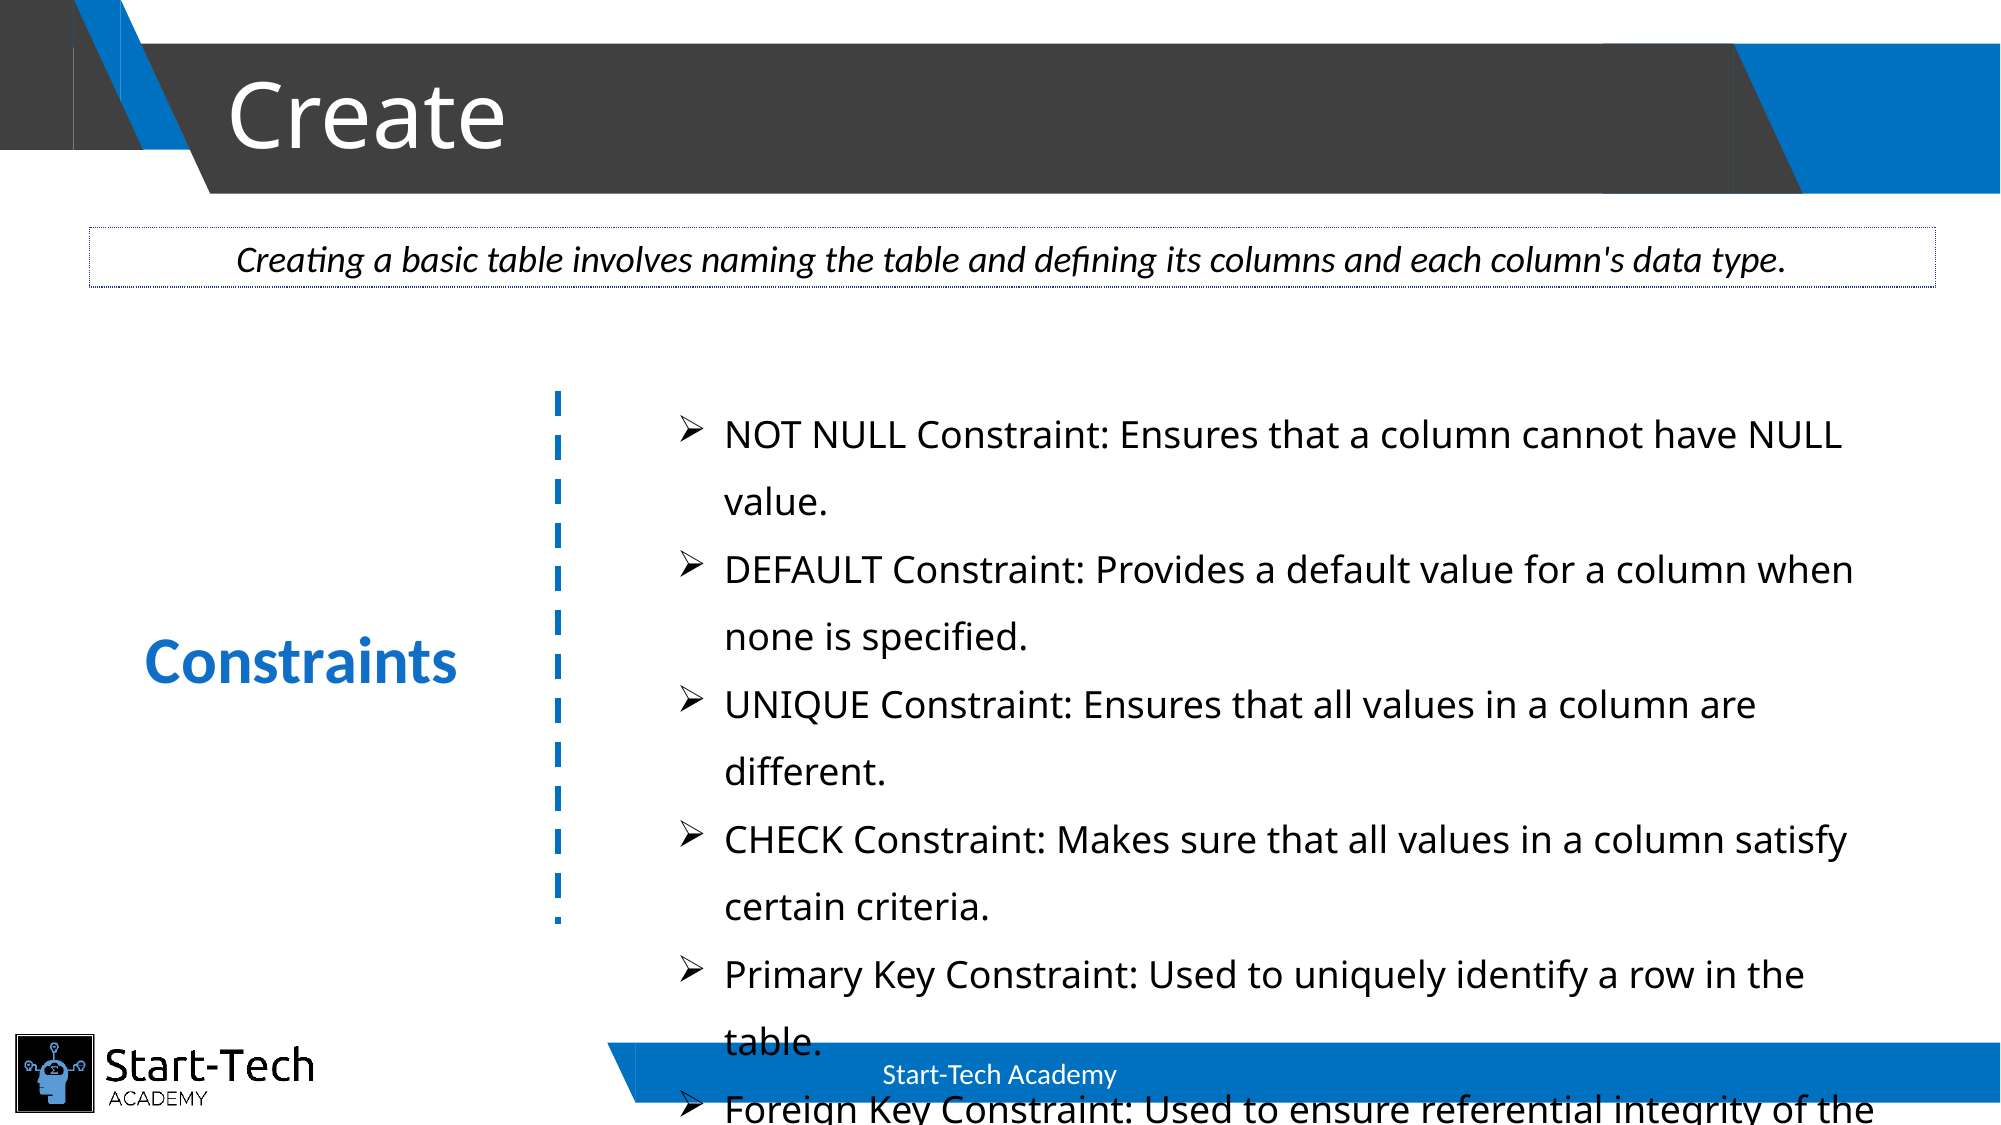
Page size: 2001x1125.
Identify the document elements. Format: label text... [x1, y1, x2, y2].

text_box Constraints [47, 609, 557, 705]
text_box Creating a basic table involves naming the table and defining its columns and each column's data type. [89, 227, 1936, 288]
text_box NOT NULL Constraint: Ensures that a column cannot have NULL value. DEFAULT Constraint: Provides a default value for a column when none is specified. UNIQUE Constraint: Ensures that all values in a column are different. CHECK Constraint: Makes sure that all values in a column satisfy certain criteria. Primary Key Constraint: Used to uniquely identify a row in the table. Foreign Key Constraint: Used to ensure referential integrity of the data. [662, 380, 1902, 1125]
title Create [211, 9, 1734, 227]
picture [5, 1023, 333, 1123]
